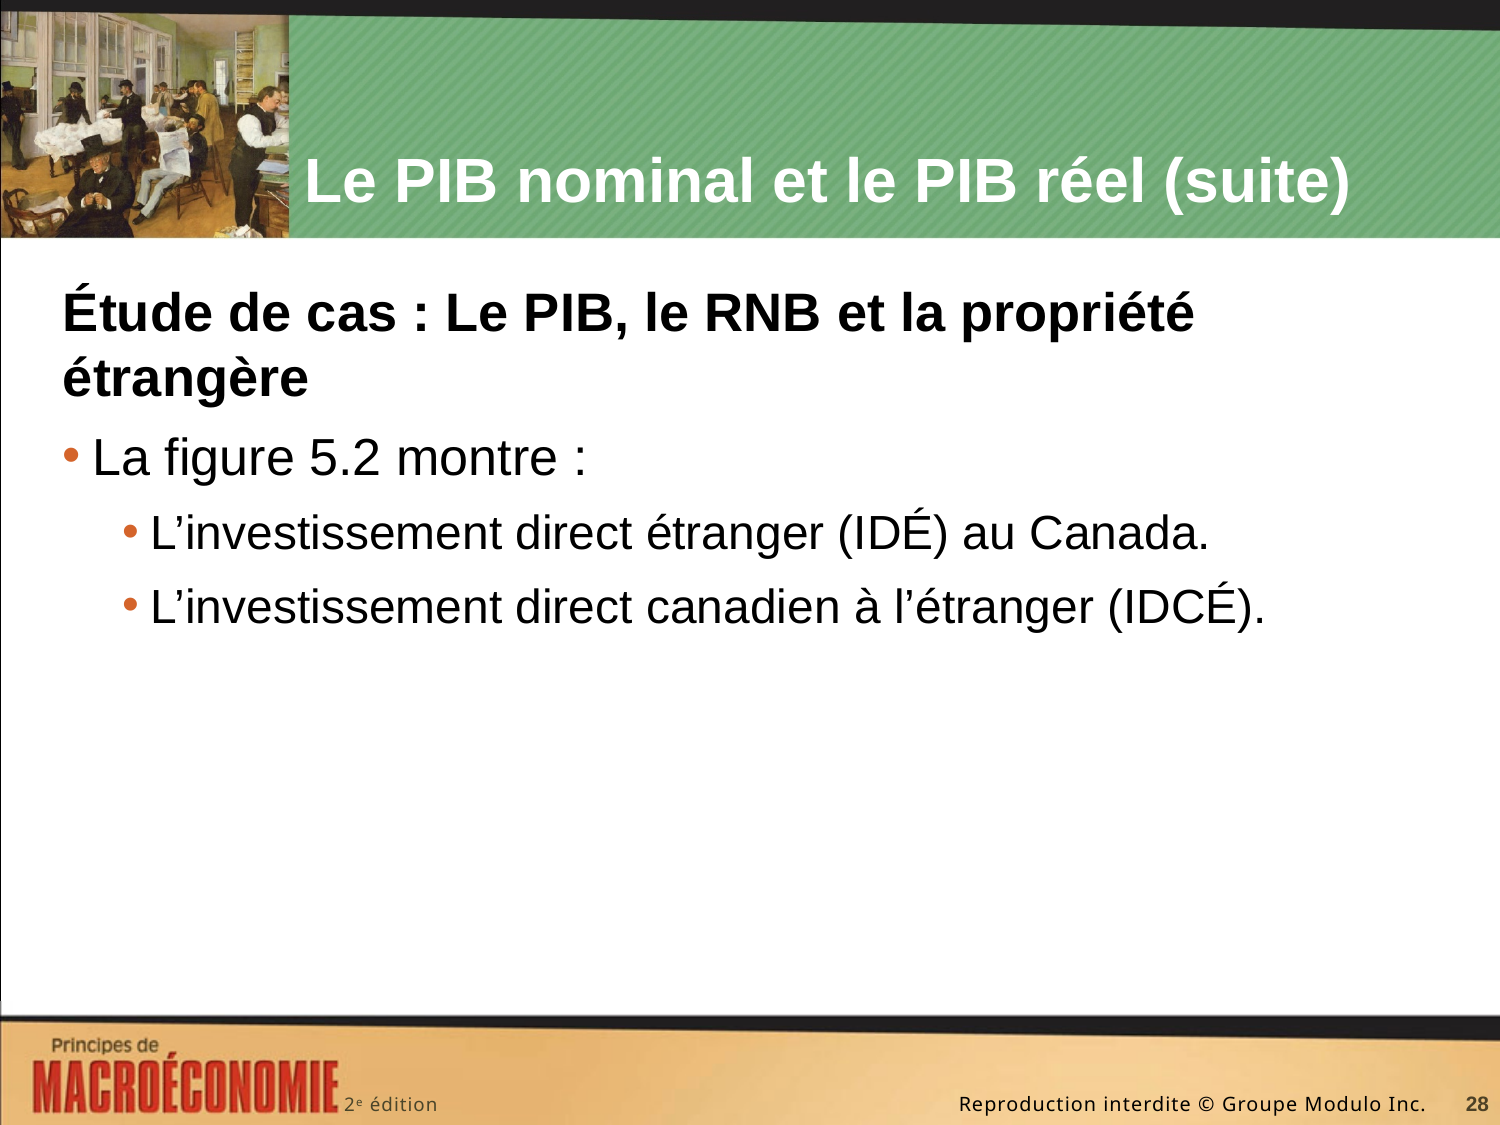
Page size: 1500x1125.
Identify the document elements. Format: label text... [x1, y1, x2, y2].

list Étude de cas : Le PIB, le RNB et la propriété étrangère La figure 5.2 montre : L’investissement direct étranger (IDÉ) au Canada. L’investissement direct canadien à l’étranger (IDCÉ). [17, 269, 1431, 1000]
picture [1412, 1102, 1417, 1110]
slide_number 28 [1417, 1070, 1489, 1125]
title Le PIB nominal et le PIB réel (suite) [304, 32, 1431, 223]
picture [0, 0, 1500, 1125]
